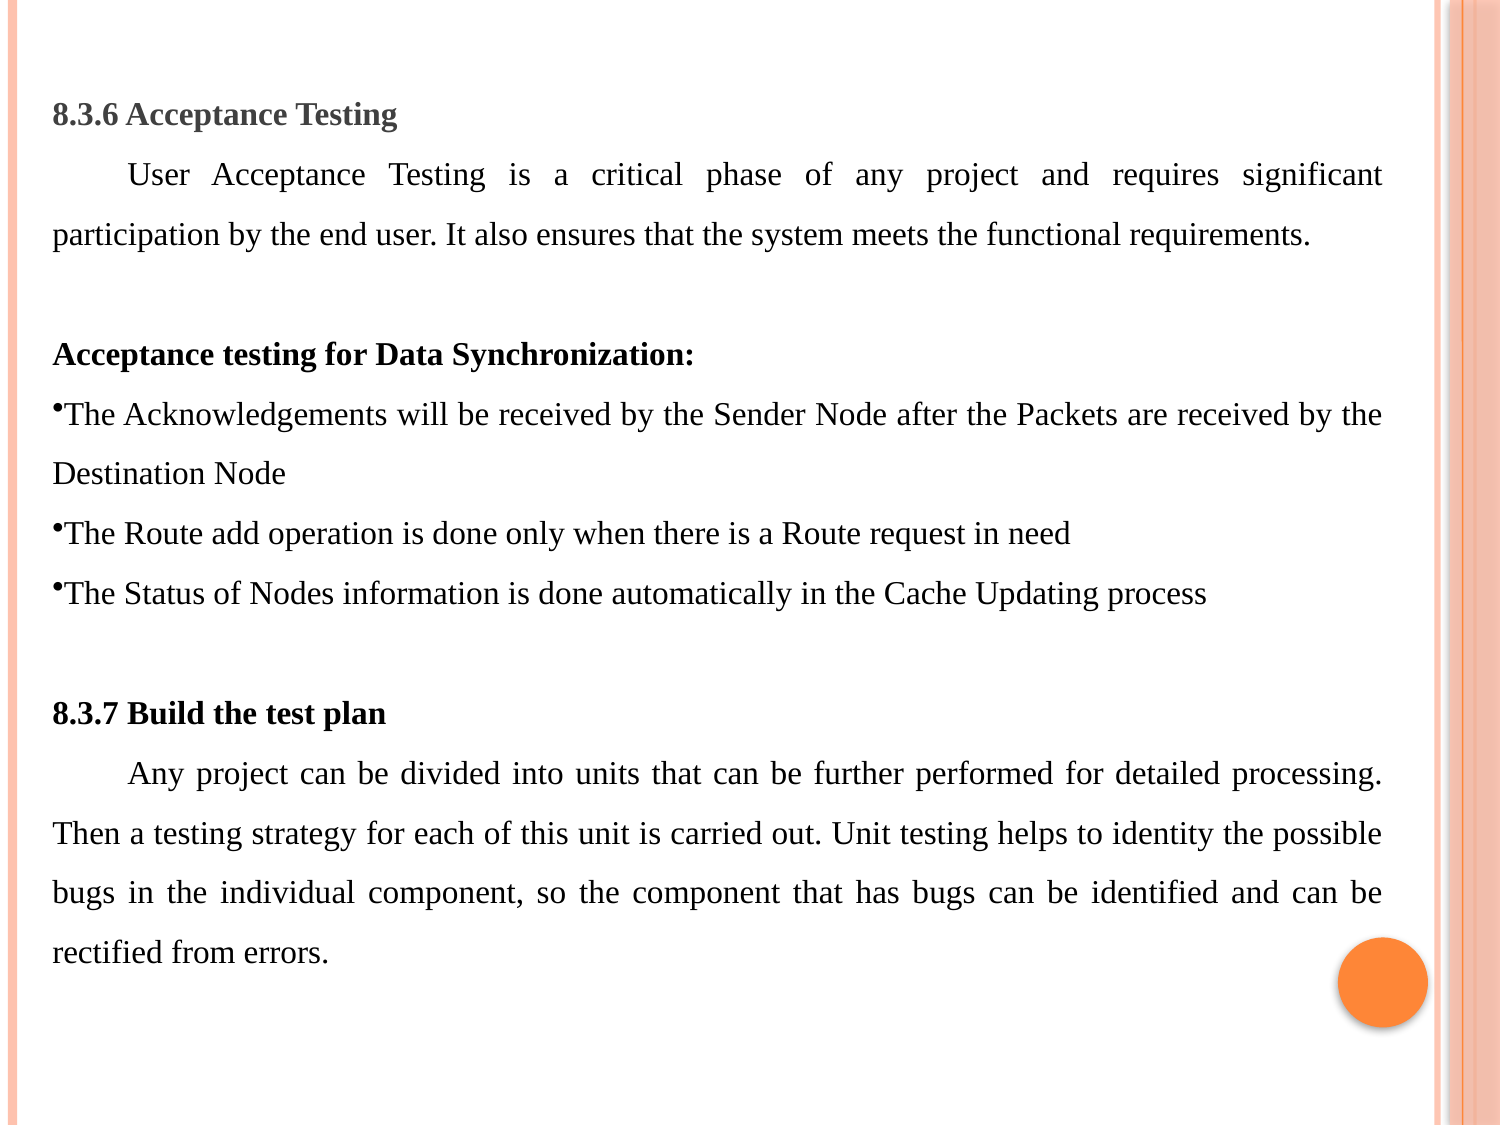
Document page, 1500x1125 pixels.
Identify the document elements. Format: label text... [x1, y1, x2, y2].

text_box 8.3.6 Acceptance Testing User Acceptance Testing is a critical phase of any project and requires significant participation by the end user. It also ensures that the system meets the functional requirements. Acceptance testing for Data Synchronization: The Acknowledgements will be received by the Sender Node after the Packets are received by the Destination Node The Route add operation is done only when there is a Route request in need The Status of Nodes information is done automatically in the Cache Updating process 8.3.7 Build the test plan Any project can be divided into units that can be further performed for detailed processing. Then a testing strategy for each of this unit is carried out. Unit testing helps to identity the possible bugs in the individual component, so the component that has bugs can be identified and can be rectified from errors. [37, 24, 1400, 978]
